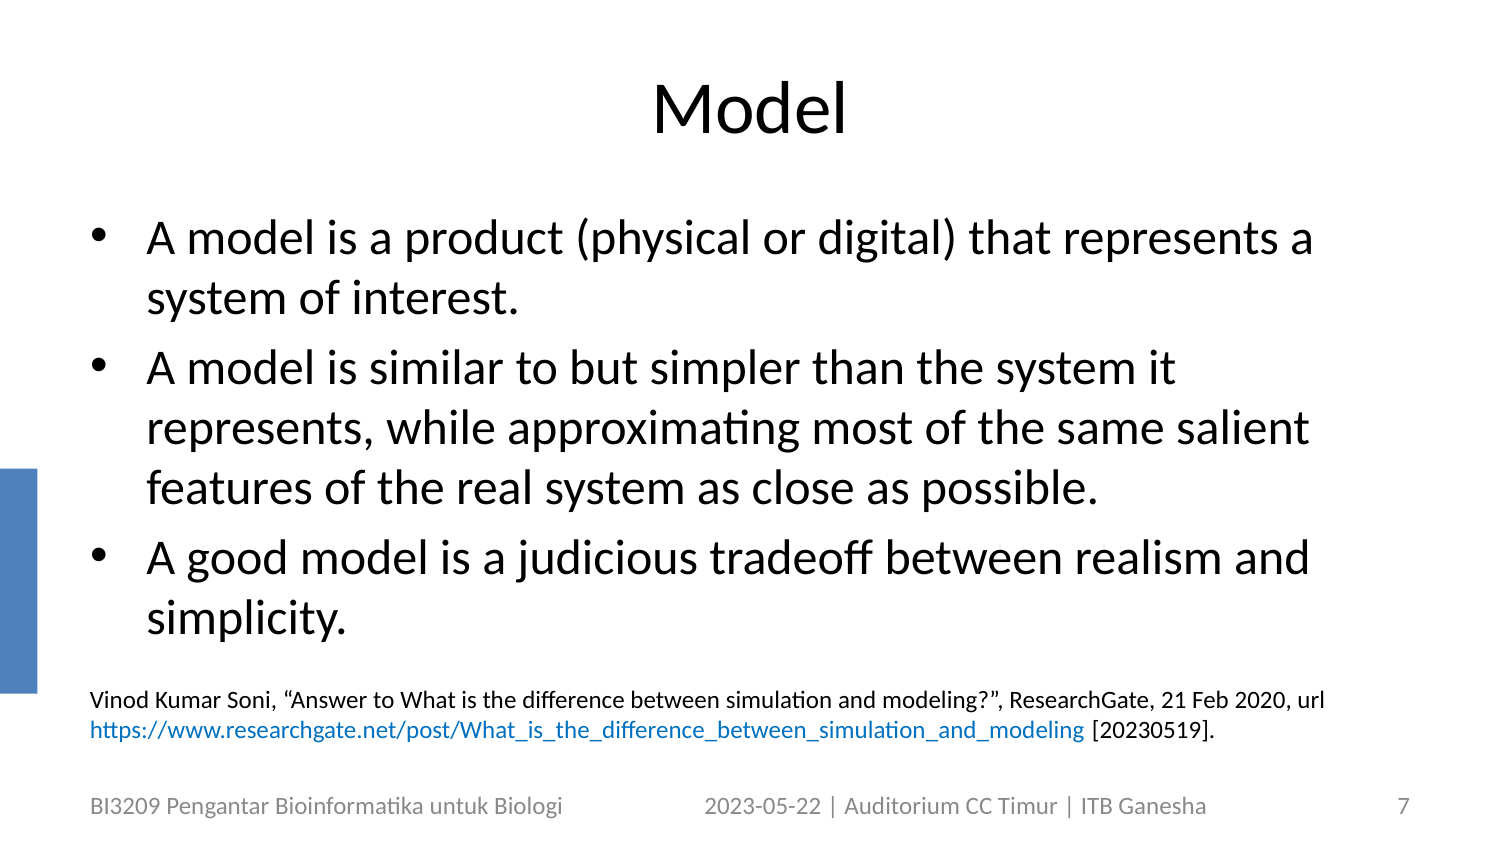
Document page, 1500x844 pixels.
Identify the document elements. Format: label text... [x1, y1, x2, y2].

text_box Vinod Kumar Soni, “Answer to What is the difference between simulation and modeling?”, ResearchGate, 21 Feb 2020, url https://www.researchgate.net/post/What_is_the_difference_between_simulation_and_modeling [20230519]. [74, 676, 1425, 751]
slide_number BI3209 Pengantar Bioinformatika untuk Biologi [75, 782, 602, 827]
title Model [74, 33, 1426, 175]
footer 2023-05-22 | Auditorium CC Timur | ITB Ganesha [675, 782, 1238, 827]
slide_number 7 [1299, 782, 1425, 827]
list A model is a product (physical or digital) that represents a system of interest. A model is similar to but simpler than the system it represents, while approximating most of the same salient features of the real system as close as possible. A good model is a judicious tradeoff between realism and simplicity. [74, 196, 1426, 754]
